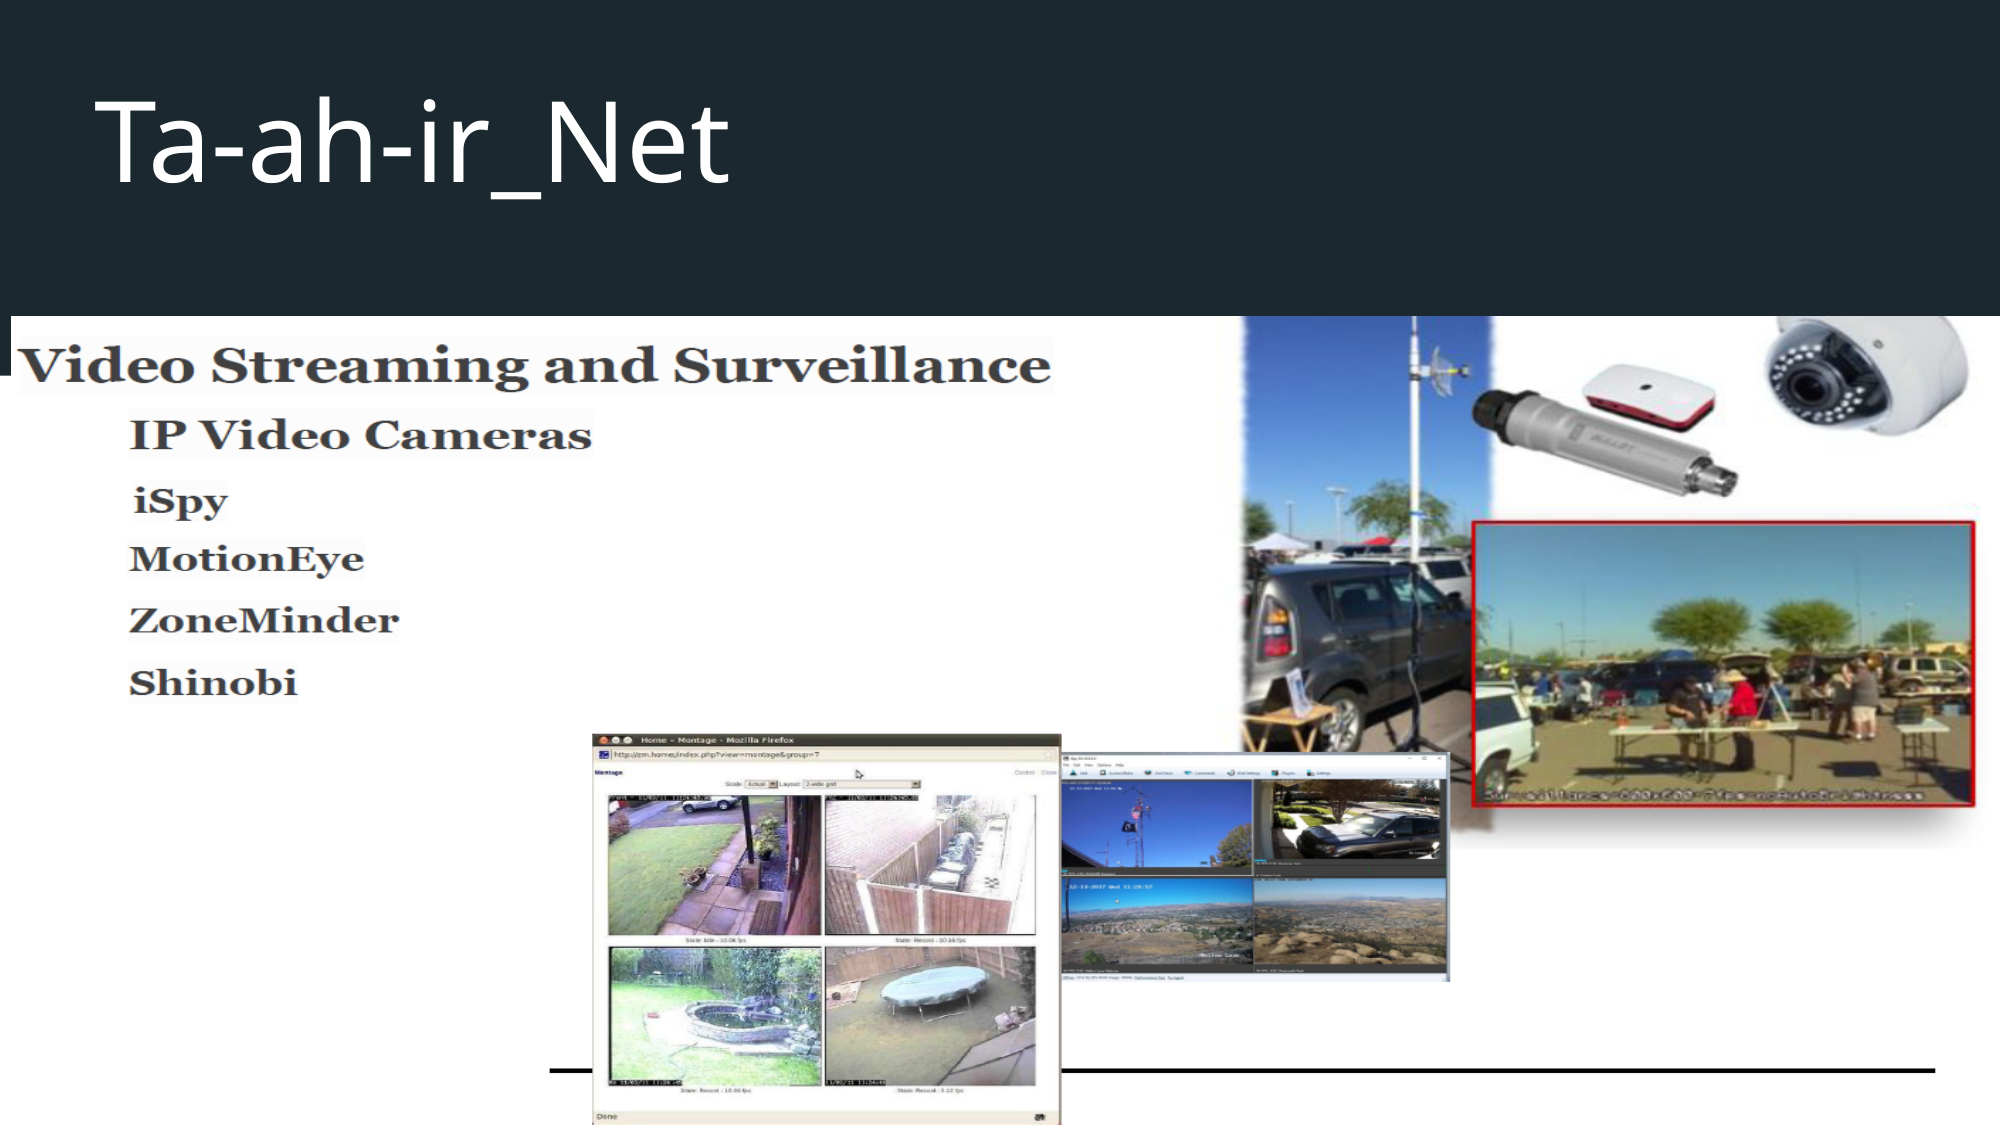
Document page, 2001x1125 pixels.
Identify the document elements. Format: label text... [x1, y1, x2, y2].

title Ta-ah-ir_Net [79, 59, 1863, 213]
picture [11, 316, 2000, 1125]
